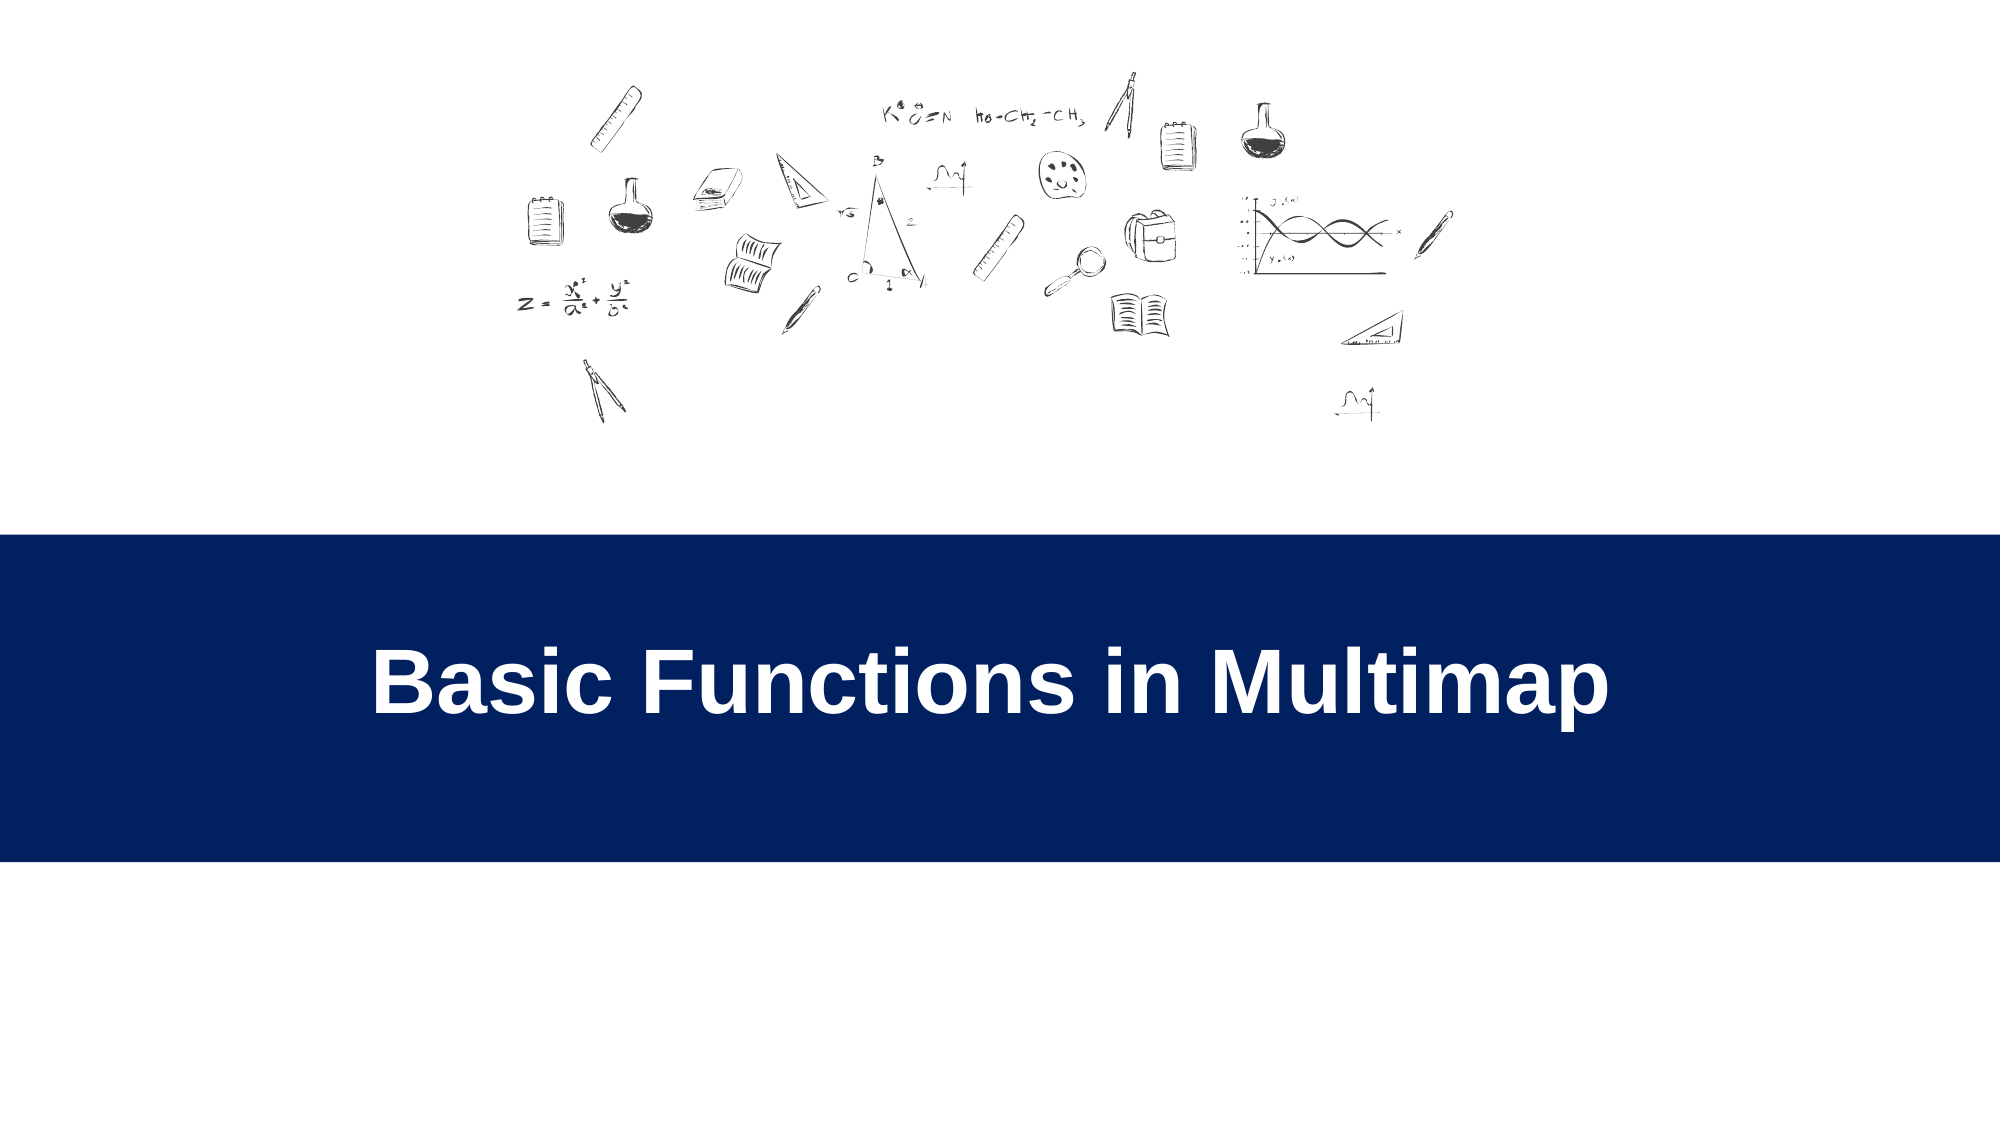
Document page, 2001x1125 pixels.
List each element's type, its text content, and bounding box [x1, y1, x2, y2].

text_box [1339, 308, 1405, 346]
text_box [882, 100, 1085, 127]
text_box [527, 195, 565, 246]
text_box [608, 177, 654, 234]
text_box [835, 157, 937, 290]
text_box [1111, 70, 1139, 137]
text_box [769, 158, 836, 196]
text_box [1124, 209, 1177, 263]
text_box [925, 159, 975, 198]
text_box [1104, 288, 1178, 342]
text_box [1332, 385, 1383, 423]
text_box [796, 279, 806, 342]
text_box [585, 355, 613, 423]
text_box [1058, 238, 1088, 310]
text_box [517, 277, 631, 317]
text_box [715, 235, 789, 290]
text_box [692, 166, 743, 211]
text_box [1038, 149, 1088, 200]
text_box Basic Functions in Multimap [29, 614, 1955, 740]
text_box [1160, 120, 1198, 171]
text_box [962, 239, 1038, 257]
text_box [1241, 102, 1286, 159]
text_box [1237, 196, 1402, 275]
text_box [1428, 204, 1439, 267]
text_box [580, 110, 655, 128]
text_box [0, 533, 2000, 863]
